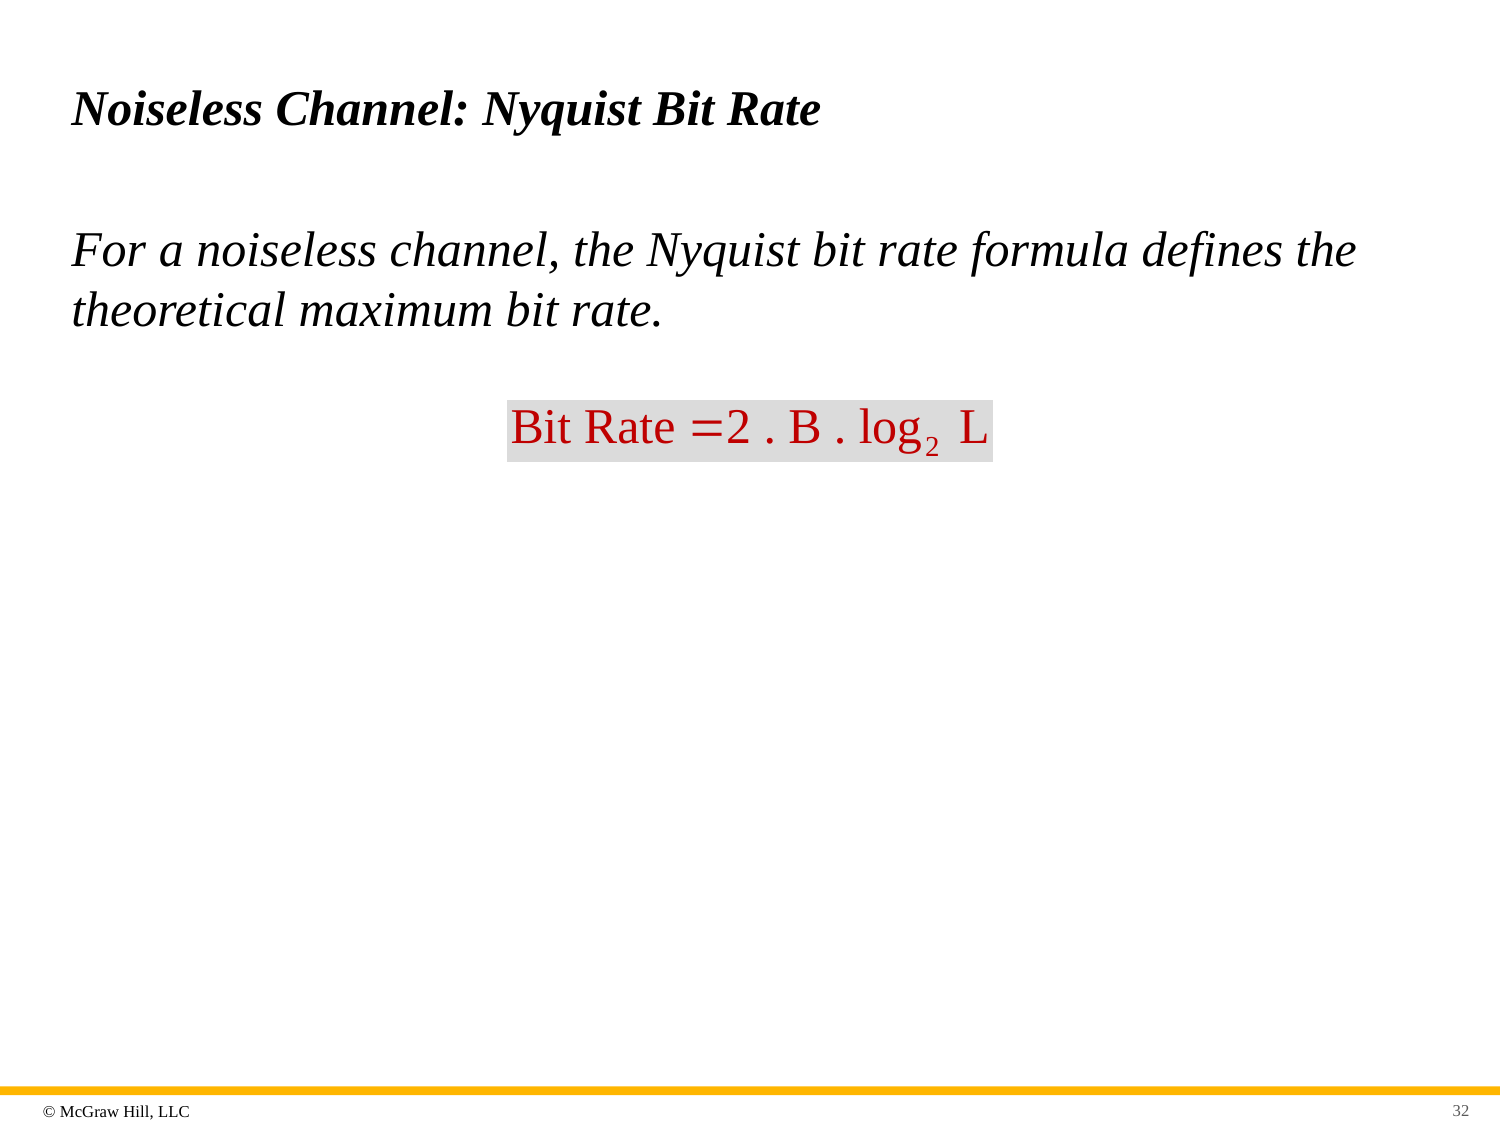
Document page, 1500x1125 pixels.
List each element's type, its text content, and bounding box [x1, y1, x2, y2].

slide_number 32 [1418, 1096, 1477, 1123]
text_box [507, 399, 993, 463]
title Noiseless Channel: Nyquist Bit Rate [56, 50, 1444, 162]
list For a noiseless channel, the Nyquist bit rate formula defines the theoretical maximum bit rate. [56, 209, 1444, 352]
